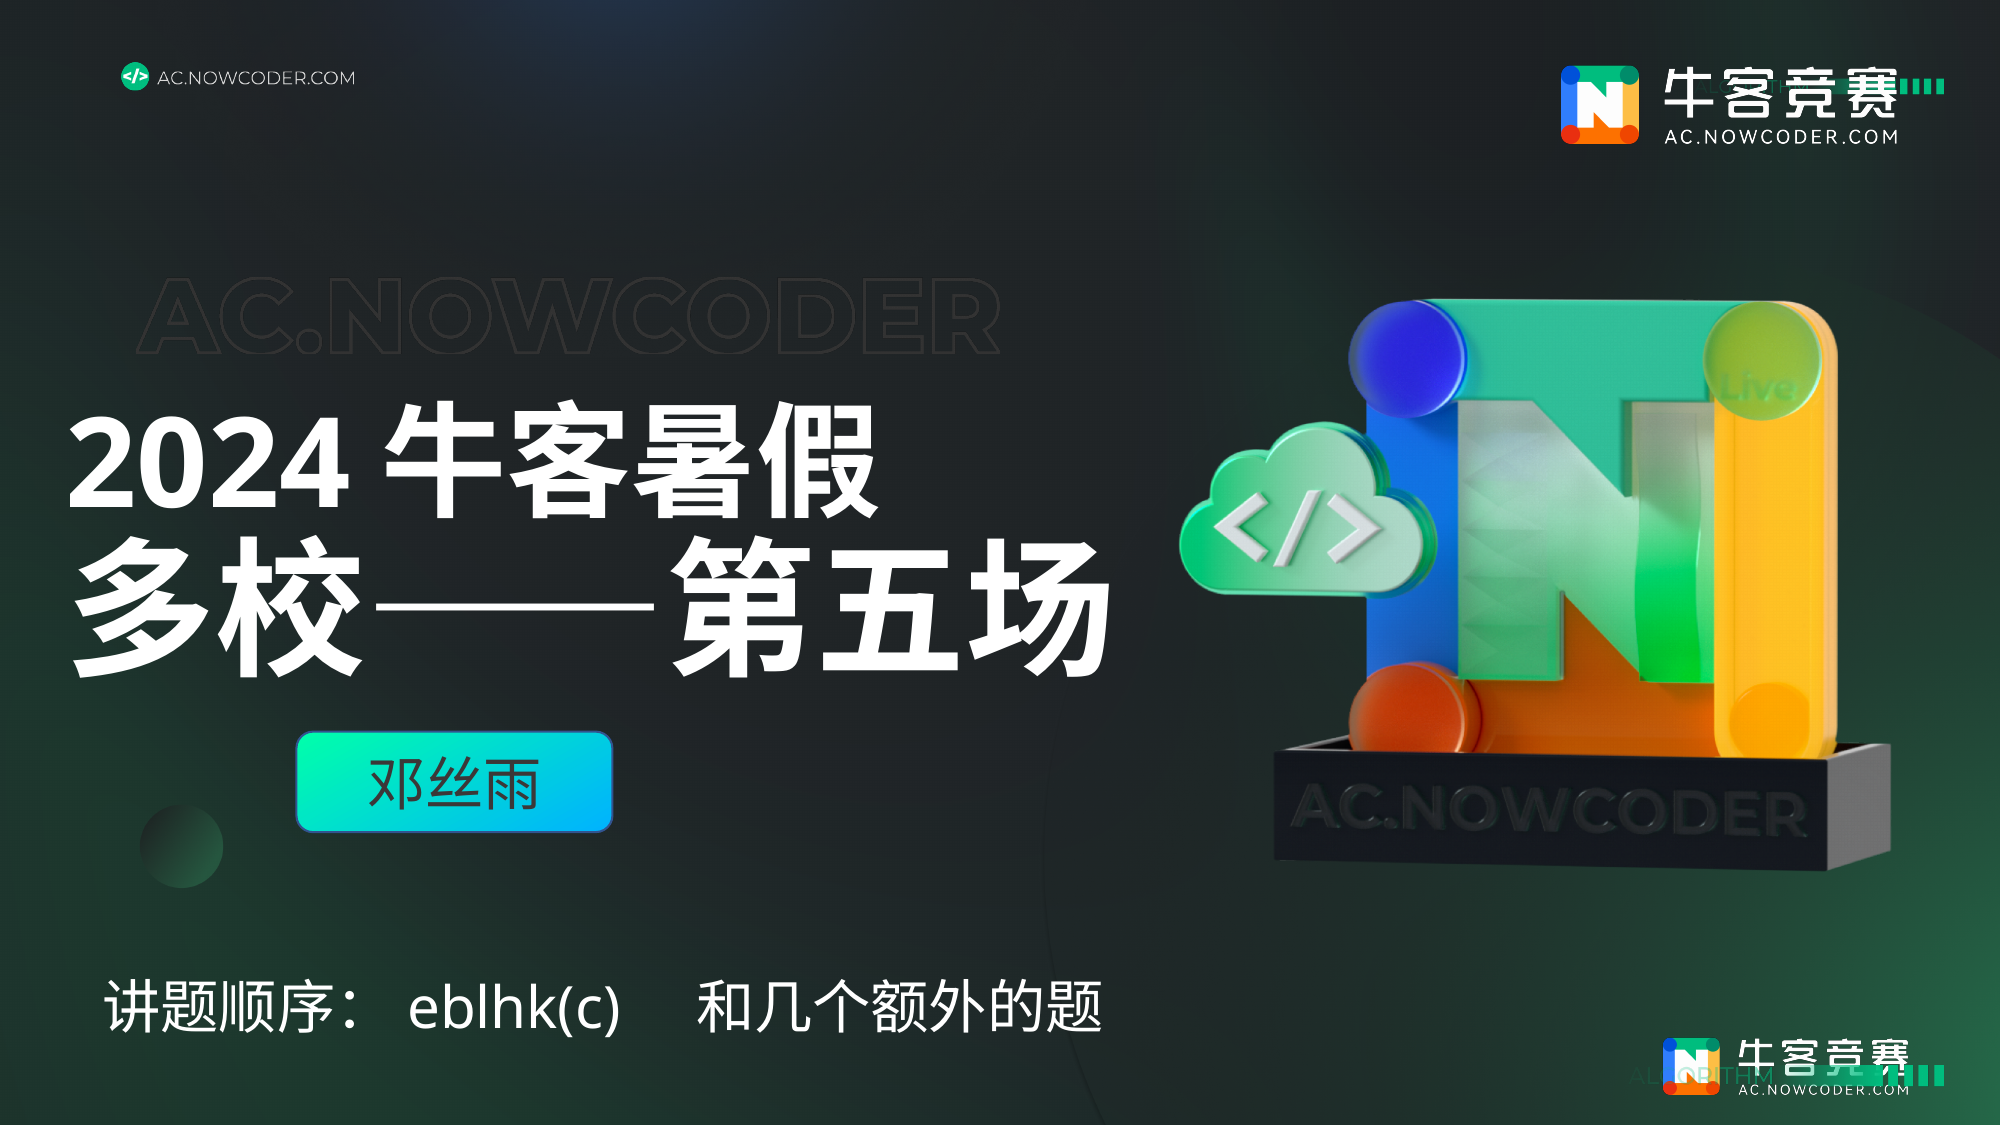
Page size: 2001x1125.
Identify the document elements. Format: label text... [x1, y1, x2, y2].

text_box 讲题顺序：eblhk(c) 和几个额外的题 [87, 962, 1363, 1048]
text_box 邓丝雨 [295, 730, 614, 834]
picture [0, 0, 2000, 1125]
title 2024牛客暑假 多校——第五场 [50, 367, 1147, 705]
